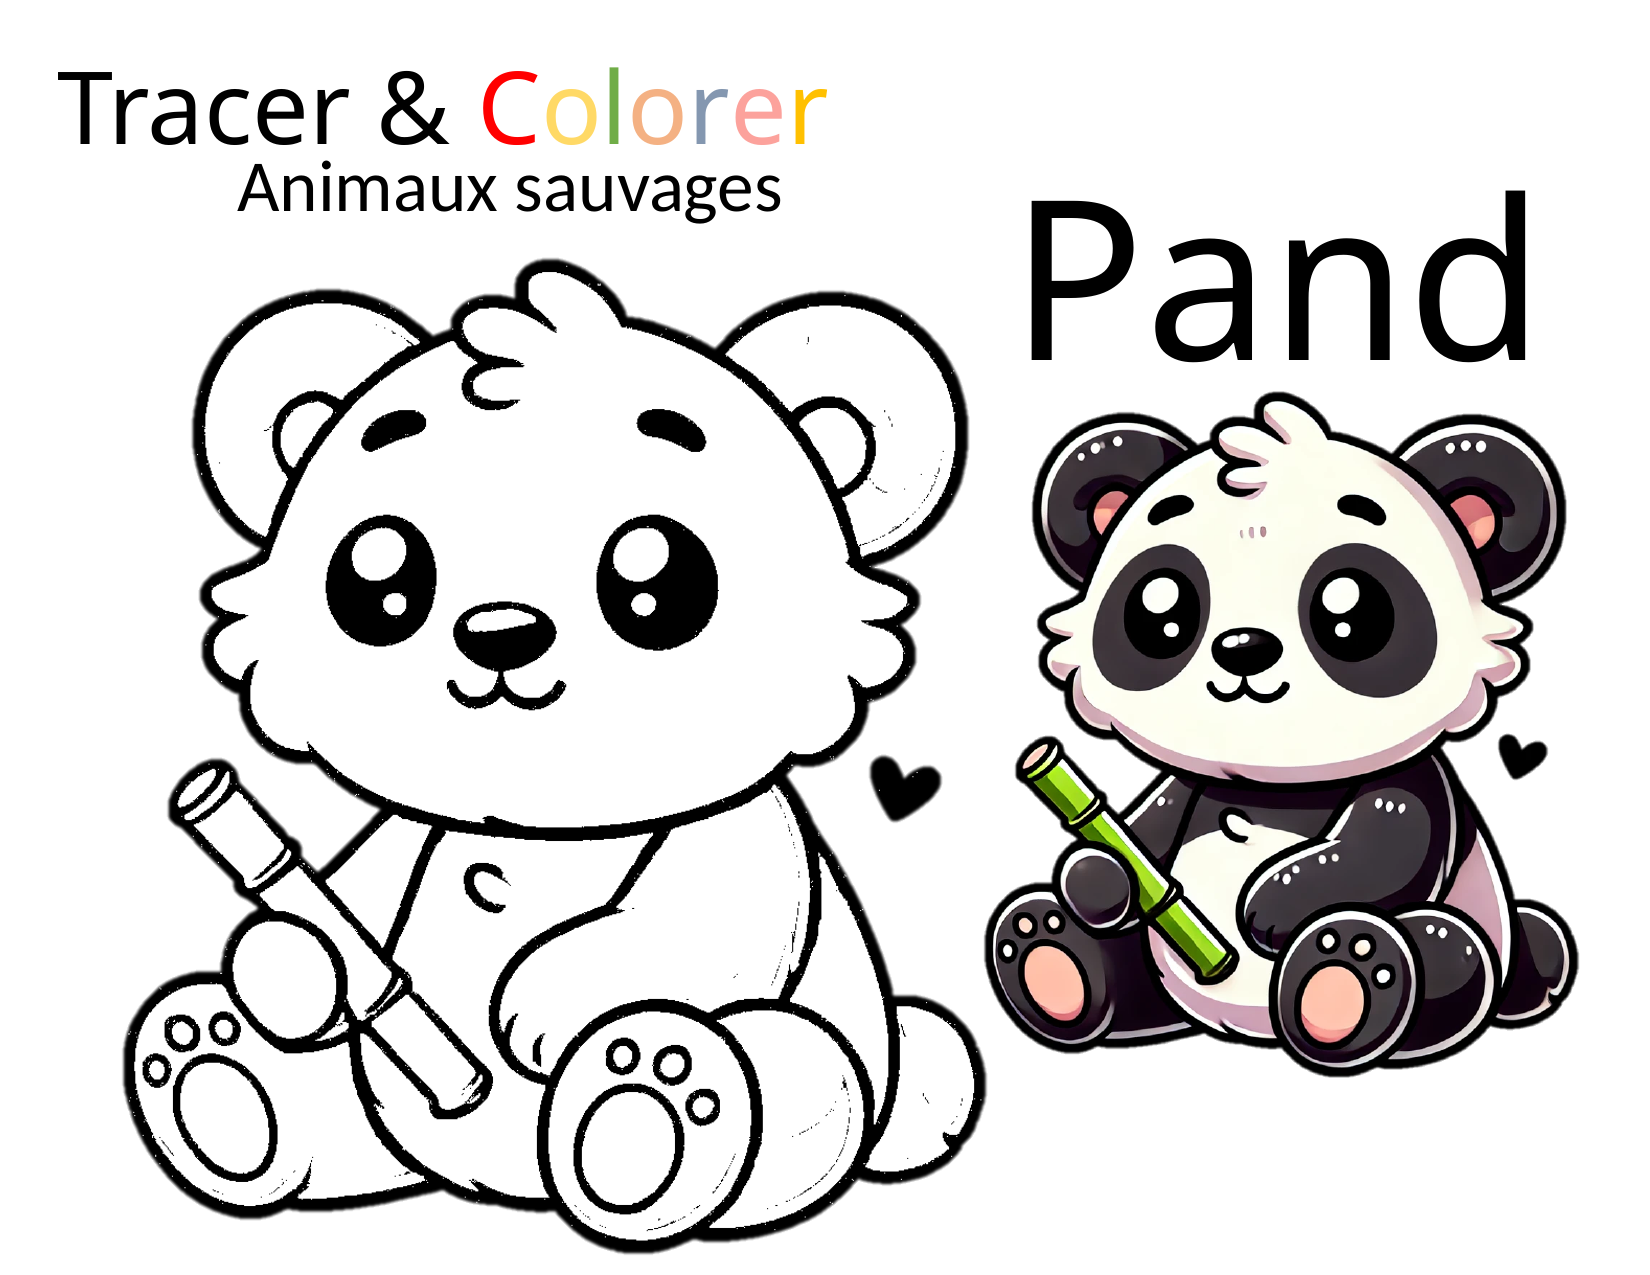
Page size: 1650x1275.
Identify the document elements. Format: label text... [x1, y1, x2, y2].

text_box Tracer & Colorer [42, 36, 1007, 173]
text_box Panda [978, 130, 1614, 368]
picture [14, 225, 1646, 1275]
text_box Animaux sauvages [42, 173, 978, 225]
